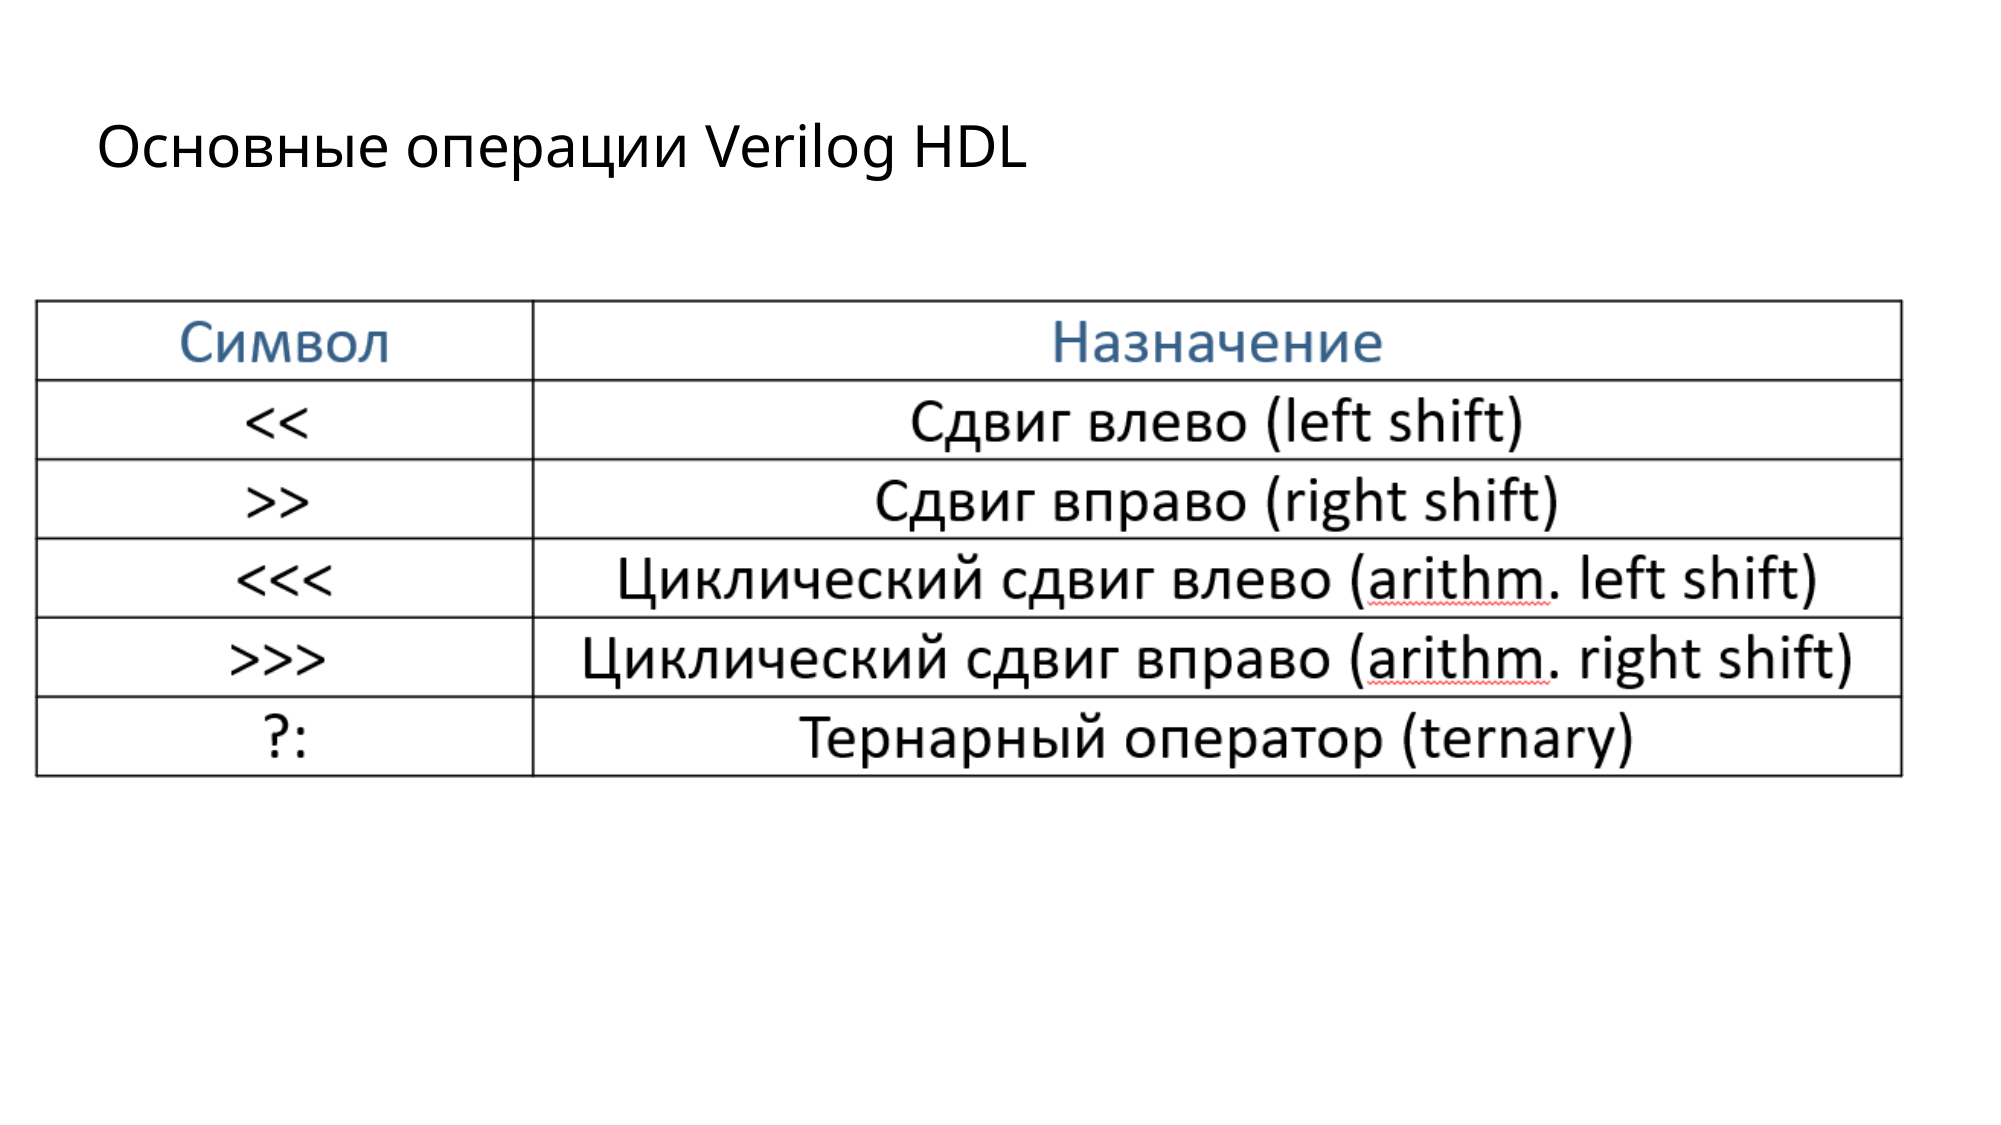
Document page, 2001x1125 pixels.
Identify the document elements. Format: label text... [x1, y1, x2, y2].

list Основные операции Verilog HDL [96, 122, 1755, 176]
picture [0, 231, 2000, 894]
